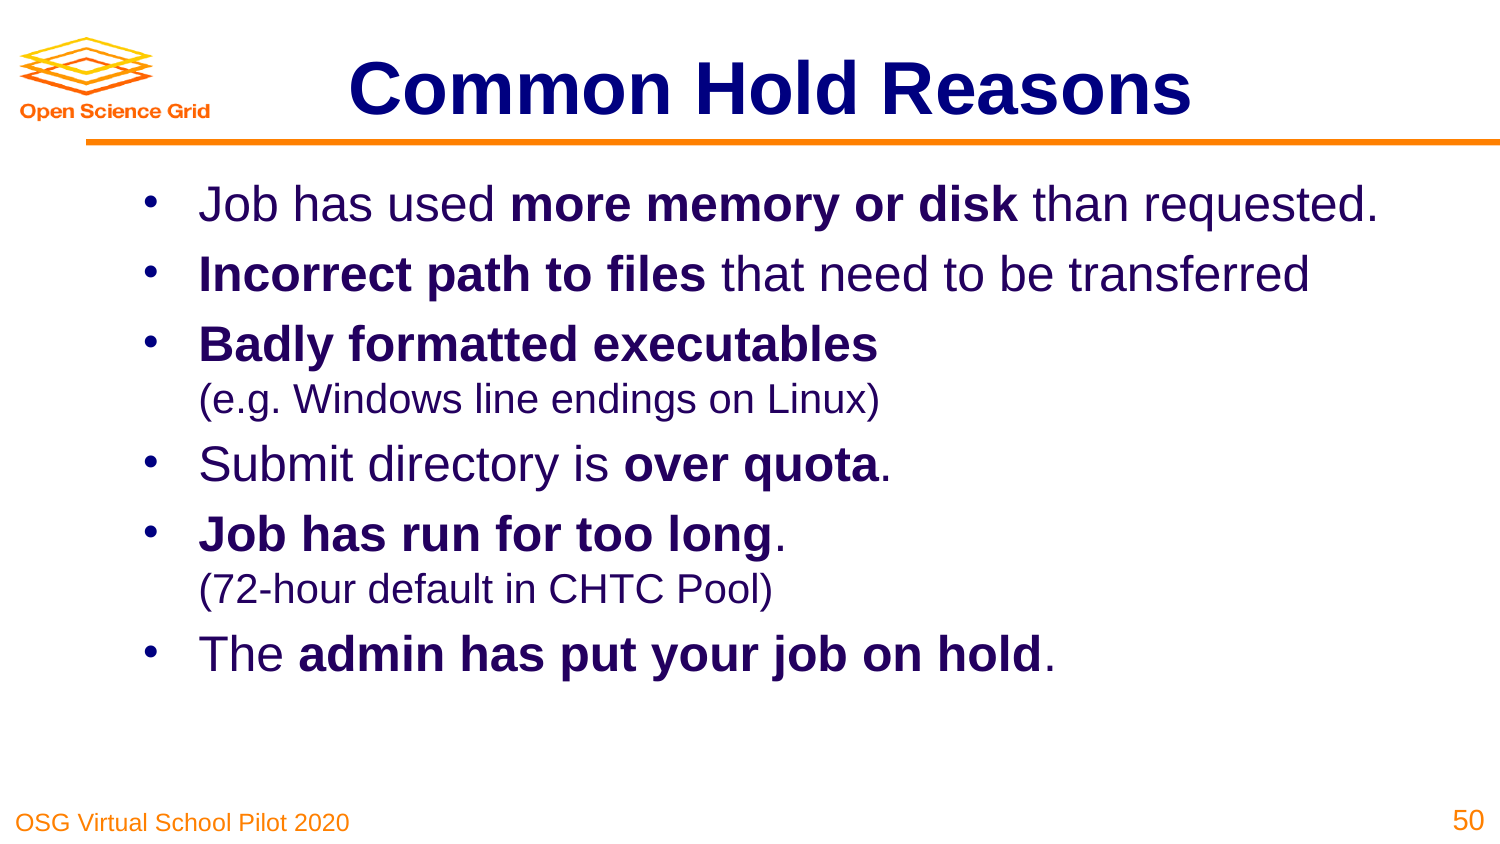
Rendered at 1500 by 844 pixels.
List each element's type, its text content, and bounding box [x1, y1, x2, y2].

list Job has used more memory or disk than requested. Incorrect path to files that need to be transferred Badly formatted executables (e.g. Windows line endings on Linux) Submit directory is over quota. Job has run for too long. (72-hour default in CHTC Pool) The admin has put your job on hold. [127, 164, 1403, 741]
title Common Hold Reasons [201, 14, 1342, 155]
picture [0, 20, 201, 134]
text_box 50 [1431, 787, 1500, 844]
